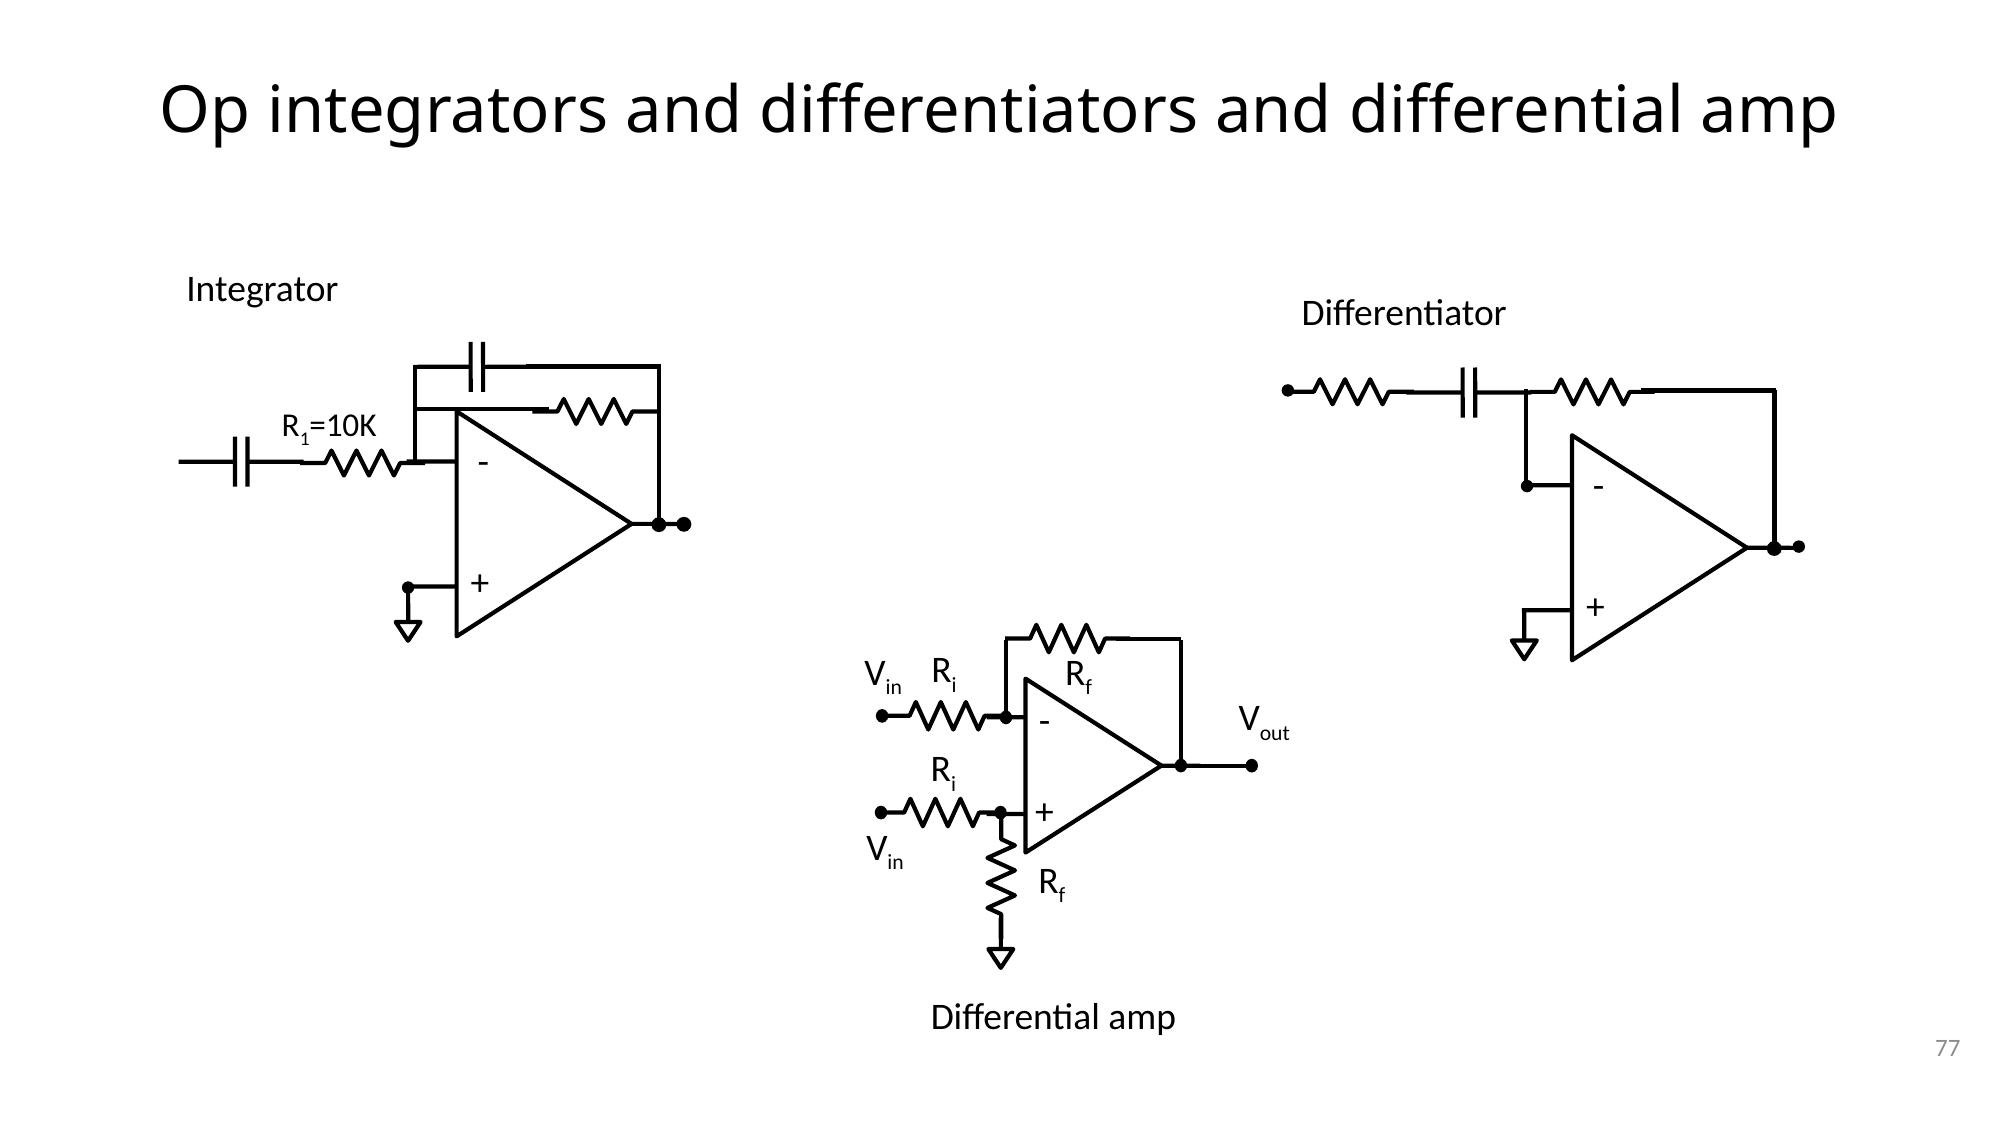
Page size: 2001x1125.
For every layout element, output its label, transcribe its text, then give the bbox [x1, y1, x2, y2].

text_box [171, 256, 699, 641]
title Op integrators and differentiators and differential amp [137, 39, 1863, 183]
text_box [849, 624, 1317, 1046]
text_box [1275, 280, 1812, 661]
slide_number 77 [1525, 1016, 1976, 1077]
